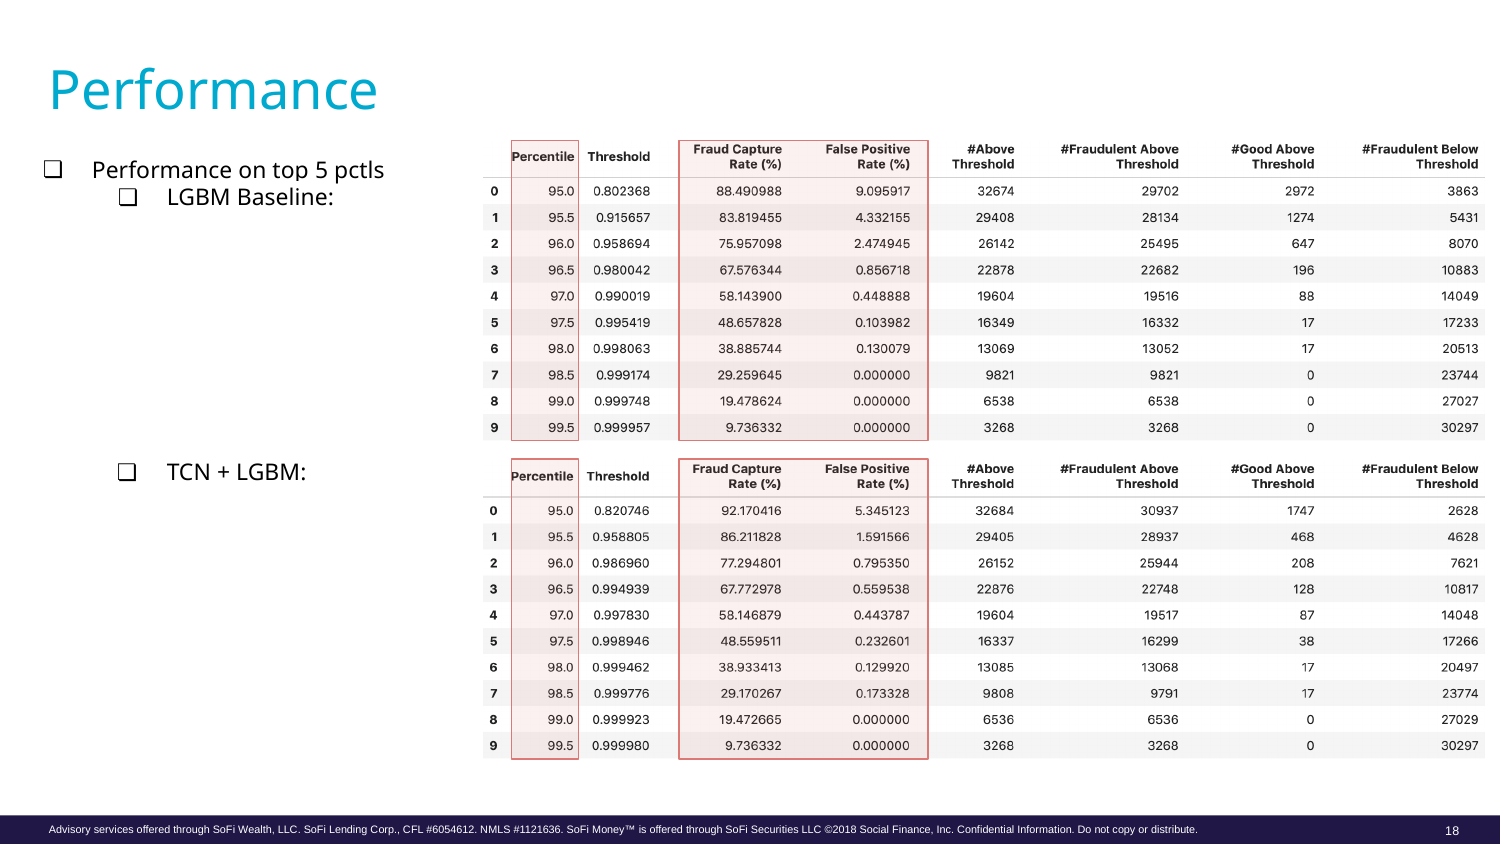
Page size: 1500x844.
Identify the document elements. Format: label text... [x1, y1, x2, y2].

picture [483, 140, 1485, 441]
title Performance [48, 50, 1453, 122]
text_box Performance on top 5 pctls LGBM Baseline: TCN + LGBM: [16, 140, 494, 781]
picture [483, 458, 1485, 760]
